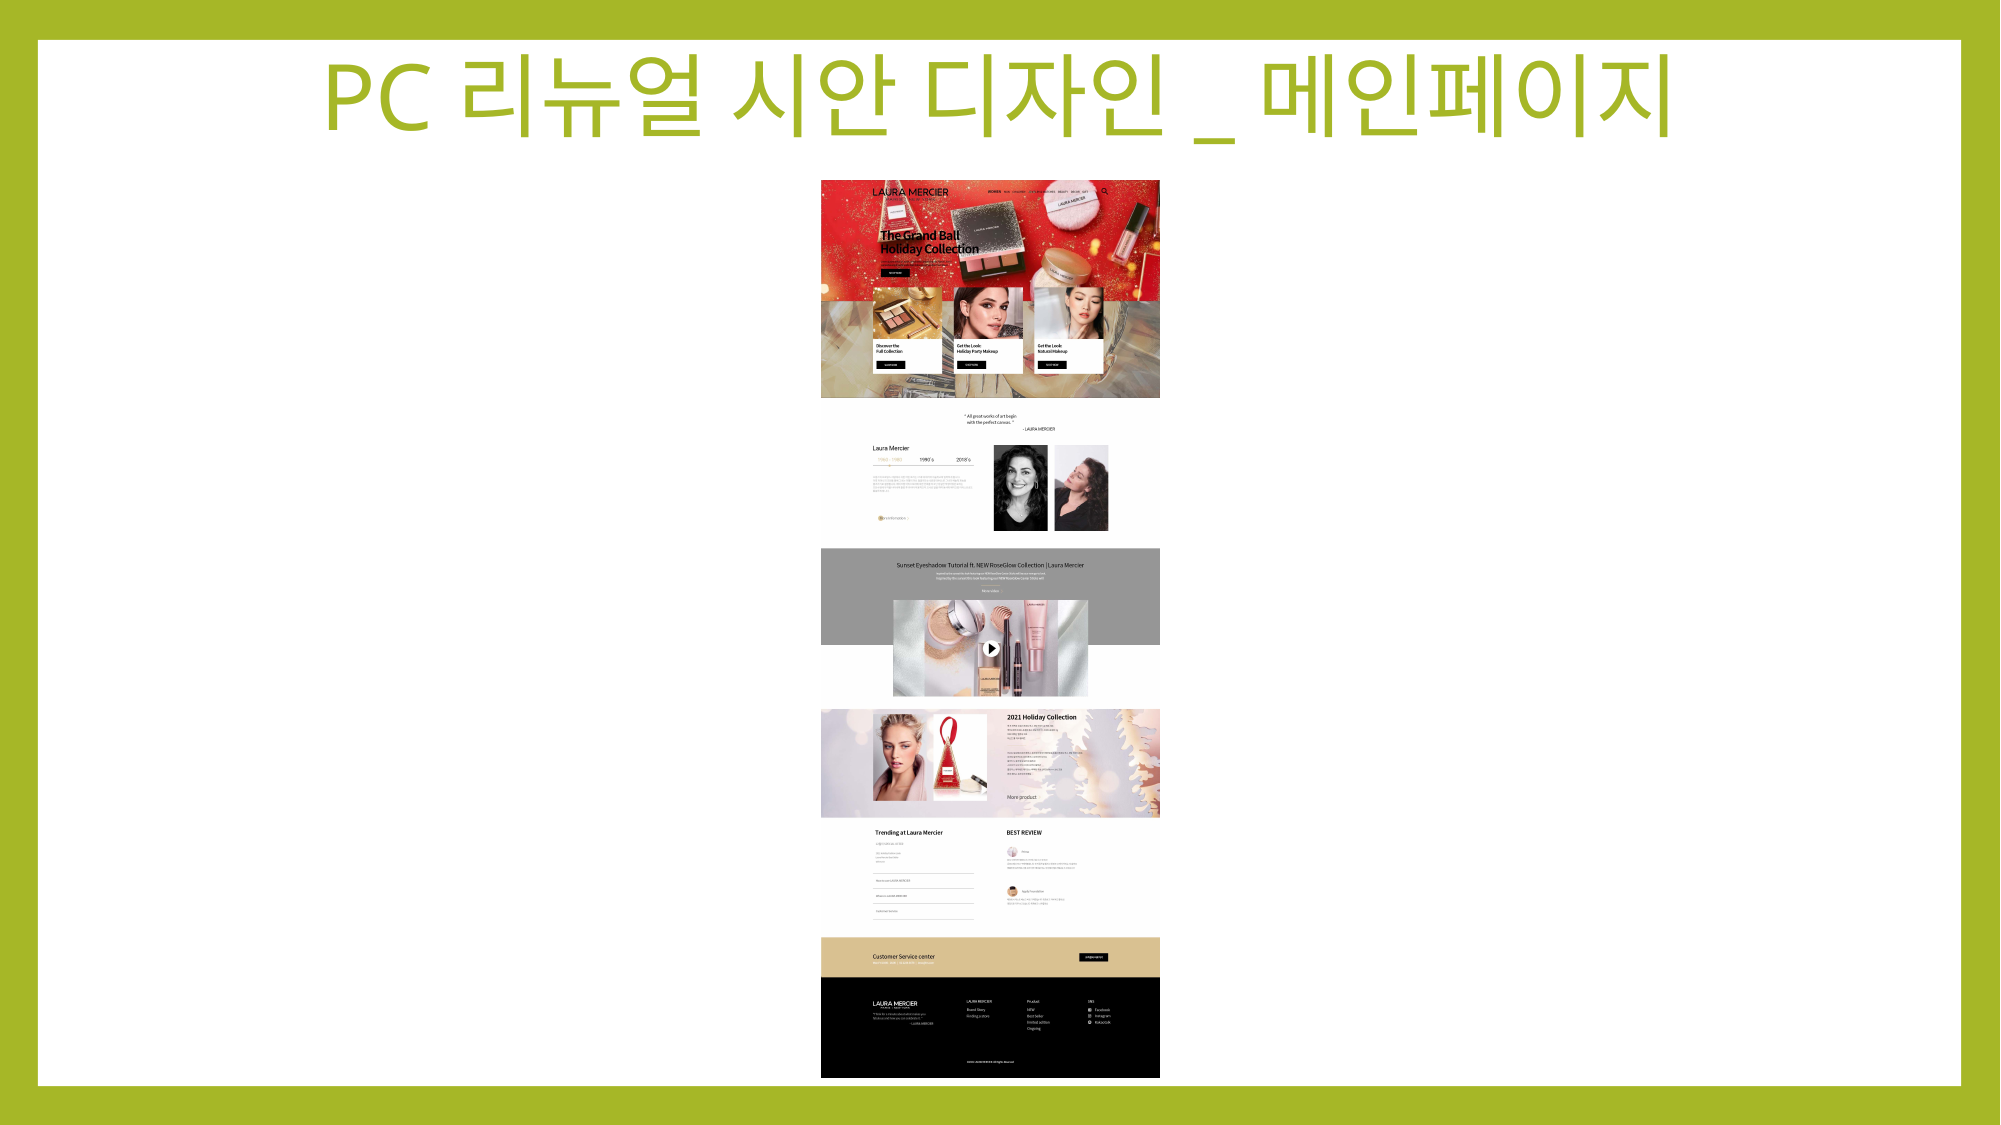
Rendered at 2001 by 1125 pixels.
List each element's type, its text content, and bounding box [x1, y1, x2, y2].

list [821, 180, 1160, 1078]
title PC리뉴얼 시안 디자인_메인페이지 [190, 38, 1811, 163]
